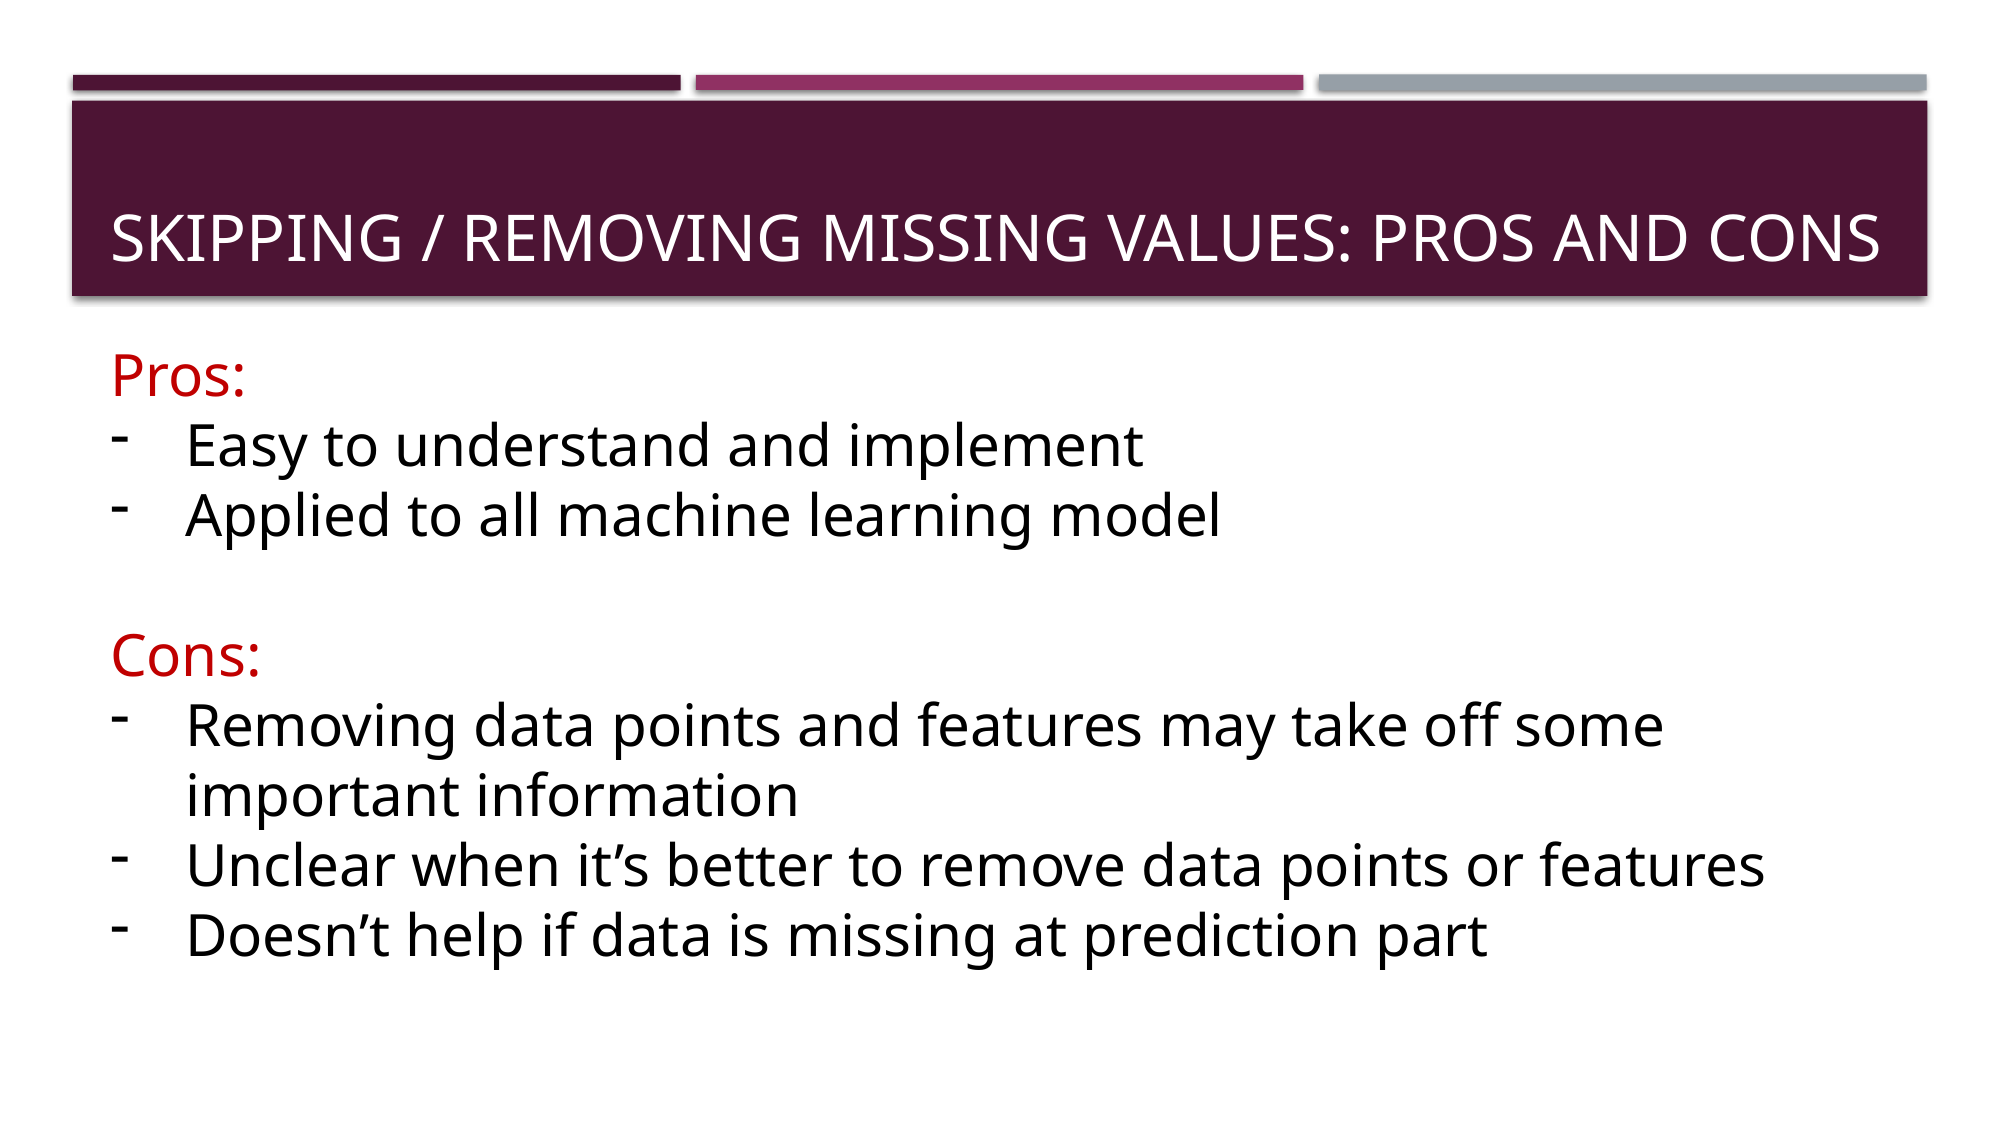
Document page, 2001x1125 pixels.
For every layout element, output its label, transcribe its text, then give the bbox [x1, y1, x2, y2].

text_box Pros: Easy to understand and implement Applied to all machine learning model Cons: Removing data points and features may take off some important information Unclear when it’s better to remove data points or features Doesn’t help if data is missing at prediction part [95, 330, 1942, 976]
title skipping / removing missing values: pros and cons [95, 115, 1905, 282]
